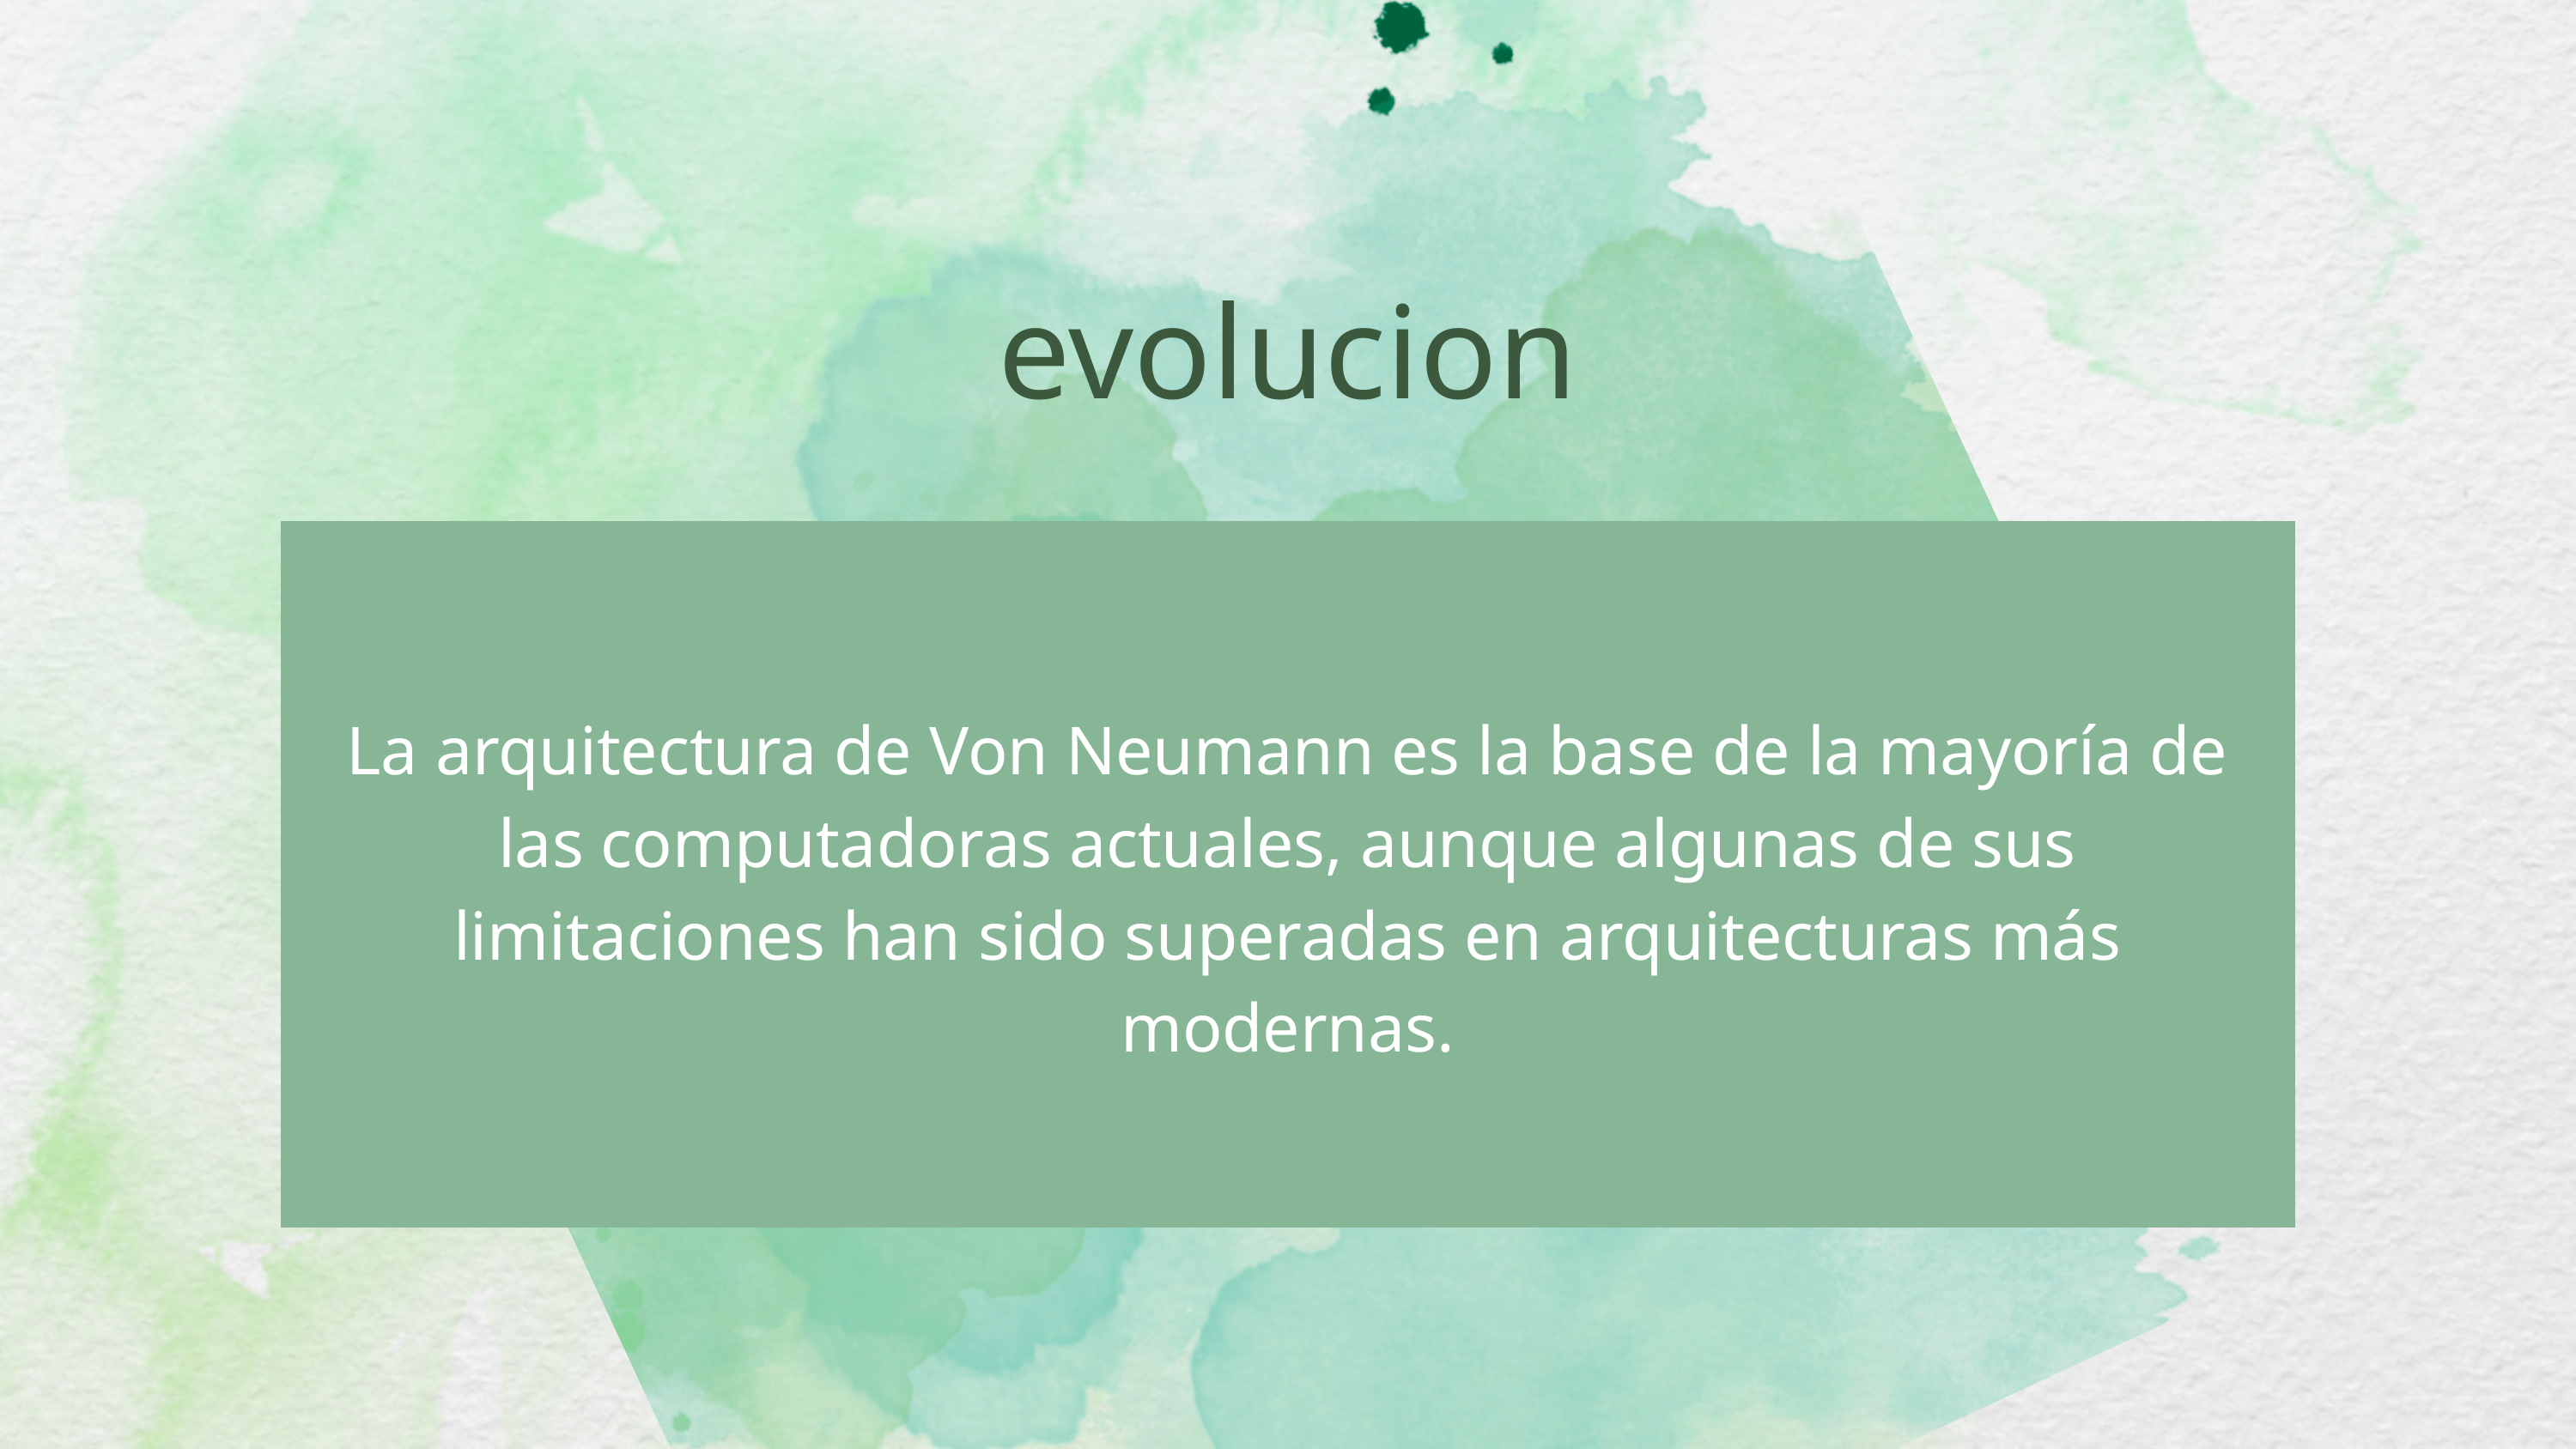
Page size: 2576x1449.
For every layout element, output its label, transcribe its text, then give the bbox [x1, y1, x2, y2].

text_box [1757, 0, 2576, 1449]
text_box [845, 0, 1870, 244]
text_box [0, 0, 1367, 1449]
text_box [572, 1173, 2336, 1449]
text_box evolucion [212, 244, 2364, 425]
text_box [280, 521, 2296, 1228]
text_box [240, 425, 1997, 597]
